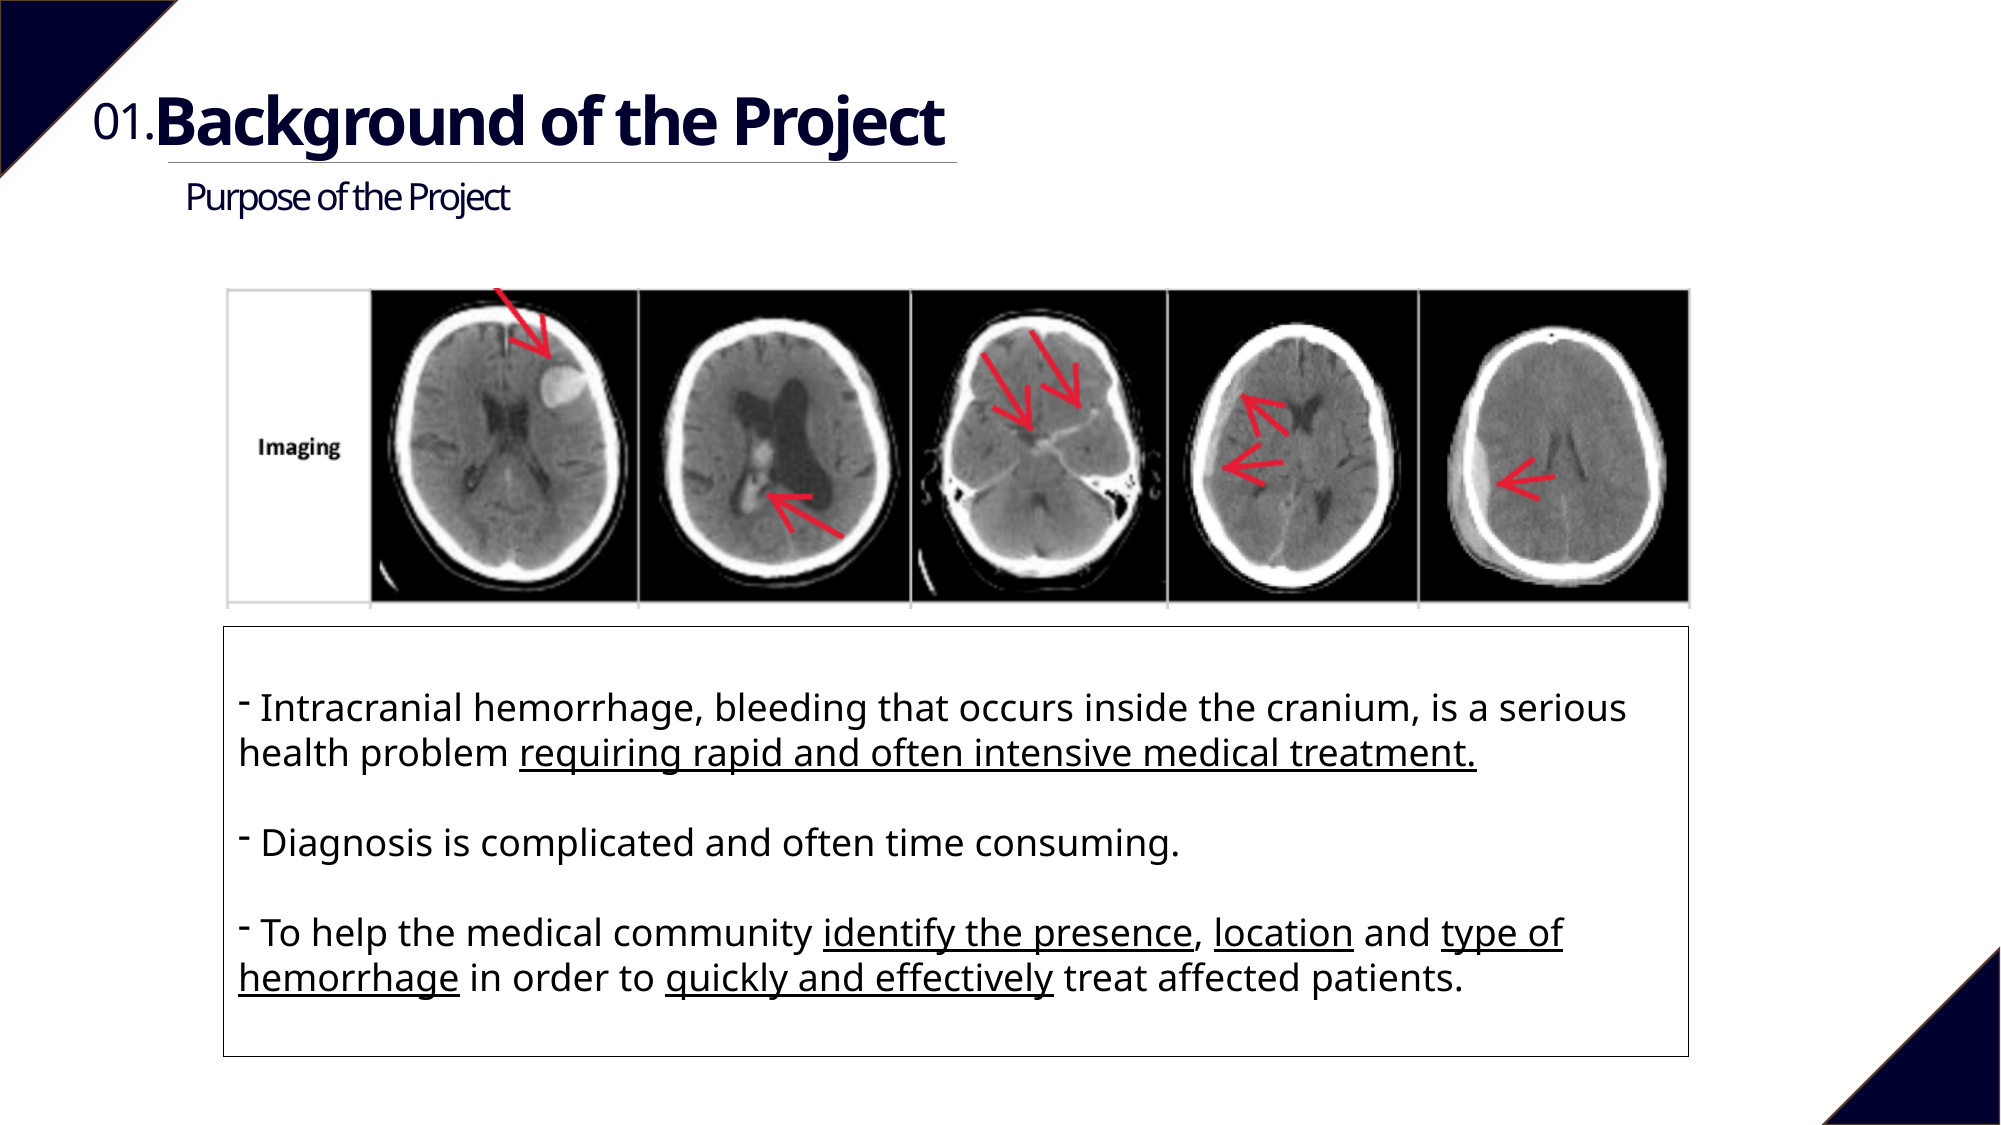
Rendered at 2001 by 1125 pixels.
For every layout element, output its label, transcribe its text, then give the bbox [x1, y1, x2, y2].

text_box Intracranial hemorrhage, bleeding that occurs inside the cranium, is a serious health problem requiring rapid and often intensive medical treatment. Diagnosis is complicated and often time consuming. To help the medical community identify the presence, location and type of hemorrhage in order to quickly and effectively treat affected patients. [223, 626, 1689, 1057]
picture [223, 288, 1697, 609]
text_box 01. [78, 81, 172, 157]
text_box Purpose of the Project [169, 165, 527, 225]
text_box Background of the Project [138, 71, 963, 167]
